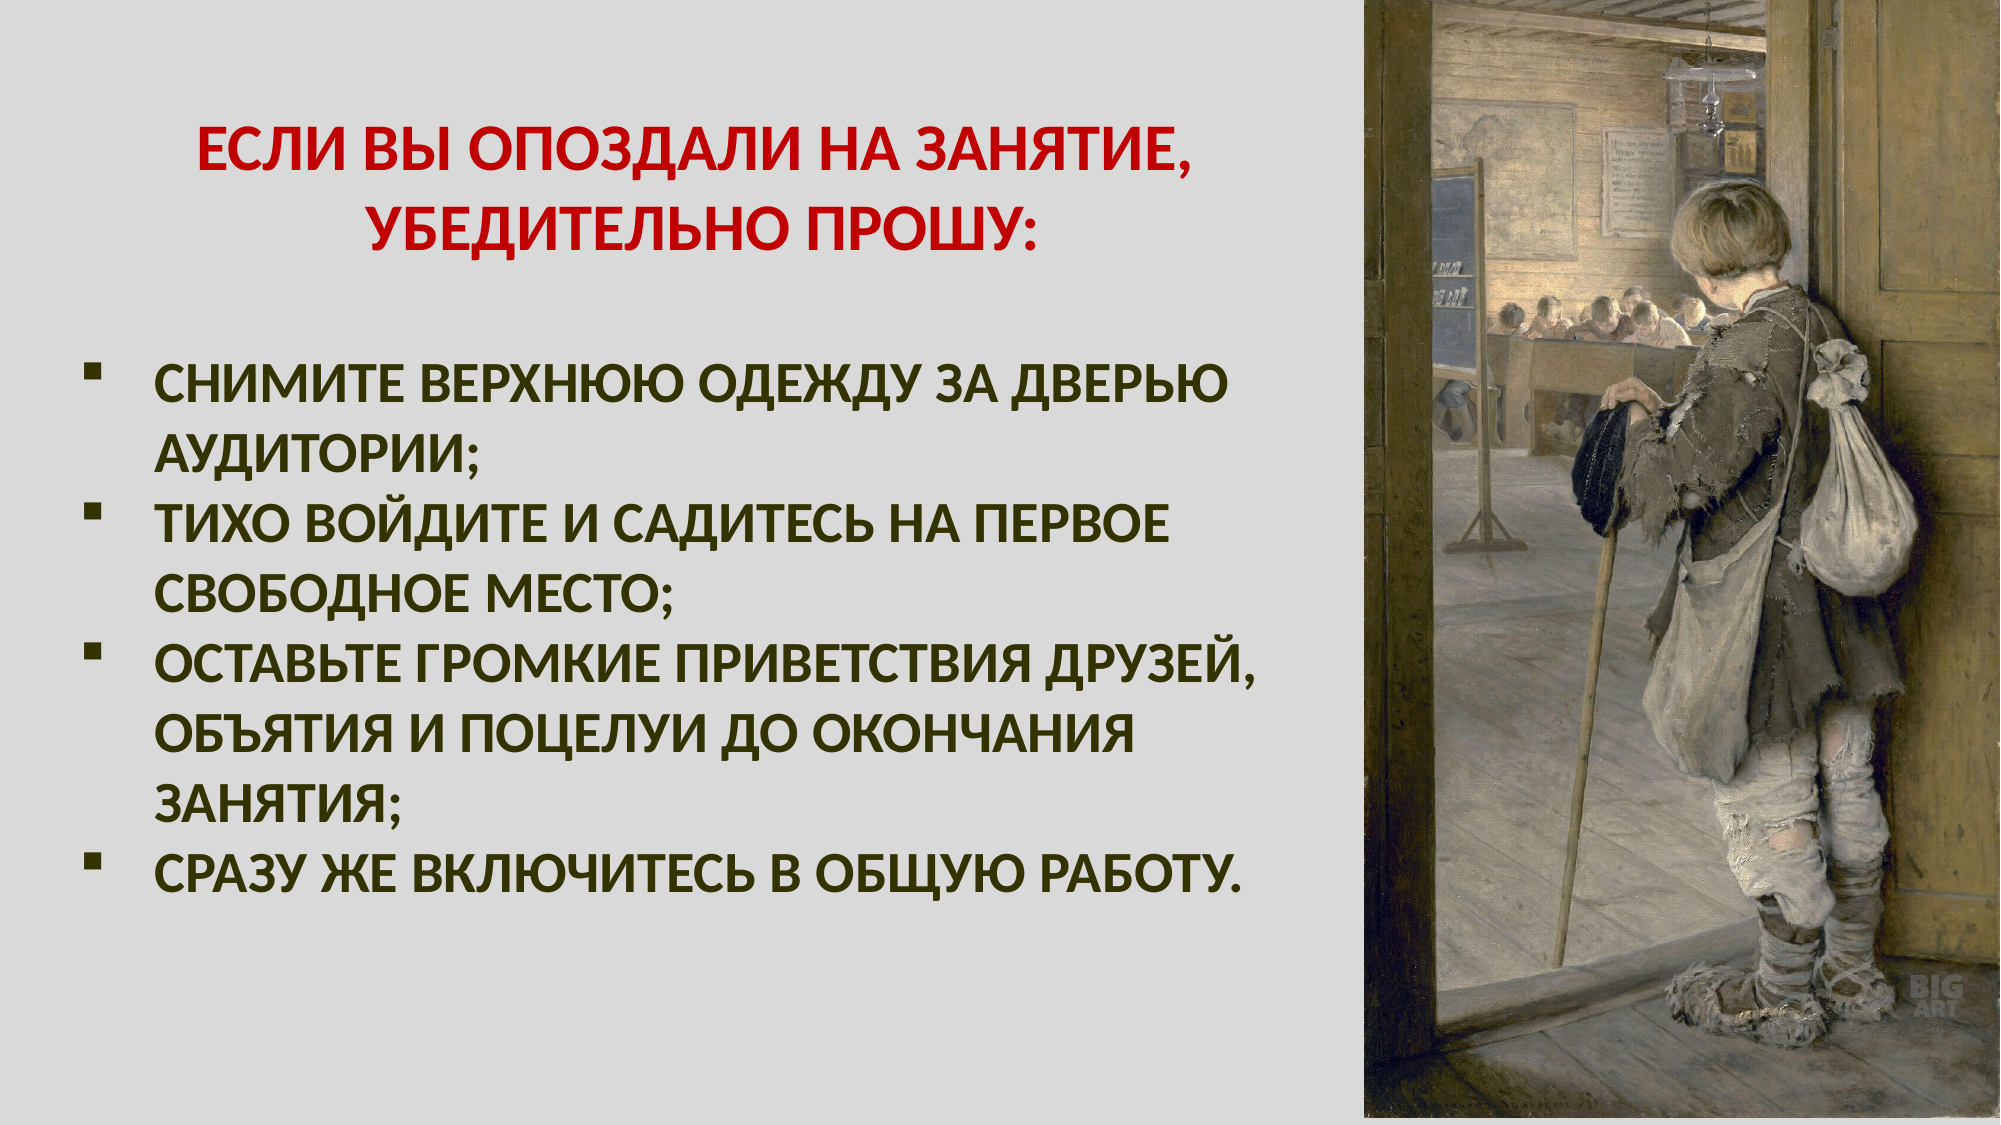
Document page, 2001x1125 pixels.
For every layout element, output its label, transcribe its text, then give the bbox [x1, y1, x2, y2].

picture [1364, 0, 2000, 1119]
text_box ЕСЛИ ВЫ ОПОЗДАЛИ НА ЗАНЯТИЕ, УБЕДИТЕЛЬНО ПРОШУ: СНИМИТЕ ВЕРХНЮЮ ОДЕЖДУ ЗА ДВЕРЬЮ АУДИТОРИИ; ТИХО ВОЙДИТЕ И САДИТЕСЬ НА ПЕРВОЕ СВОБОДНОЕ МЕСТО; ОСТАВЬТЕ ГРОМКИЕ ПРИВЕТСТВИЯ ДРУЗЕЙ, ОБЪЯТИЯ И ПОЦЕЛУИ ДО ОКОНЧАНИЯ ЗАНЯТИЯ; СРАЗУ ЖЕ ВКЛЮЧИТЕСЬ В ОБЩУЮ РАБОТУ. [64, 96, 1327, 912]
